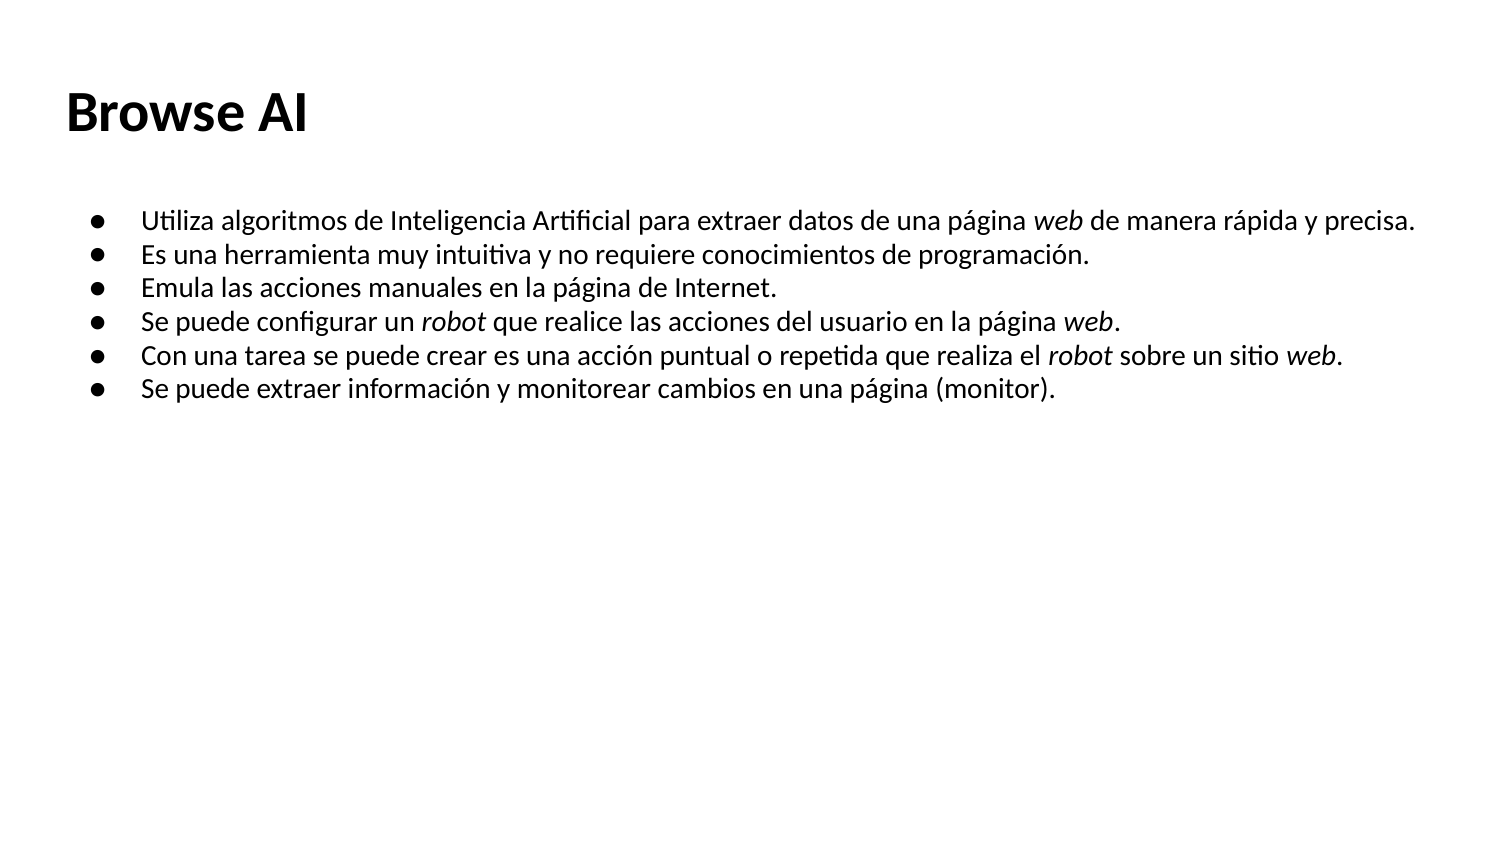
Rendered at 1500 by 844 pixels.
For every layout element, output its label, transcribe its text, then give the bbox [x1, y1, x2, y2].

list Utiliza algoritmos de Inteligencia Artificial para extraer datos de una página web de manera rápida y precisa. Es una herramienta muy intuitiva y no requiere conocimientos de programación. Emula las acciones manuales en la página de Internet. Se puede configurar un robot que realice las acciones del usuario en la página web. Con una tarea se puede crear es una acción puntual o repetida que realiza el robot sobre un sitio web. Se puede extraer información y monitorear cambios en una página (monitor). [51, 189, 1449, 750]
title Browse AI [51, 72, 1449, 167]
